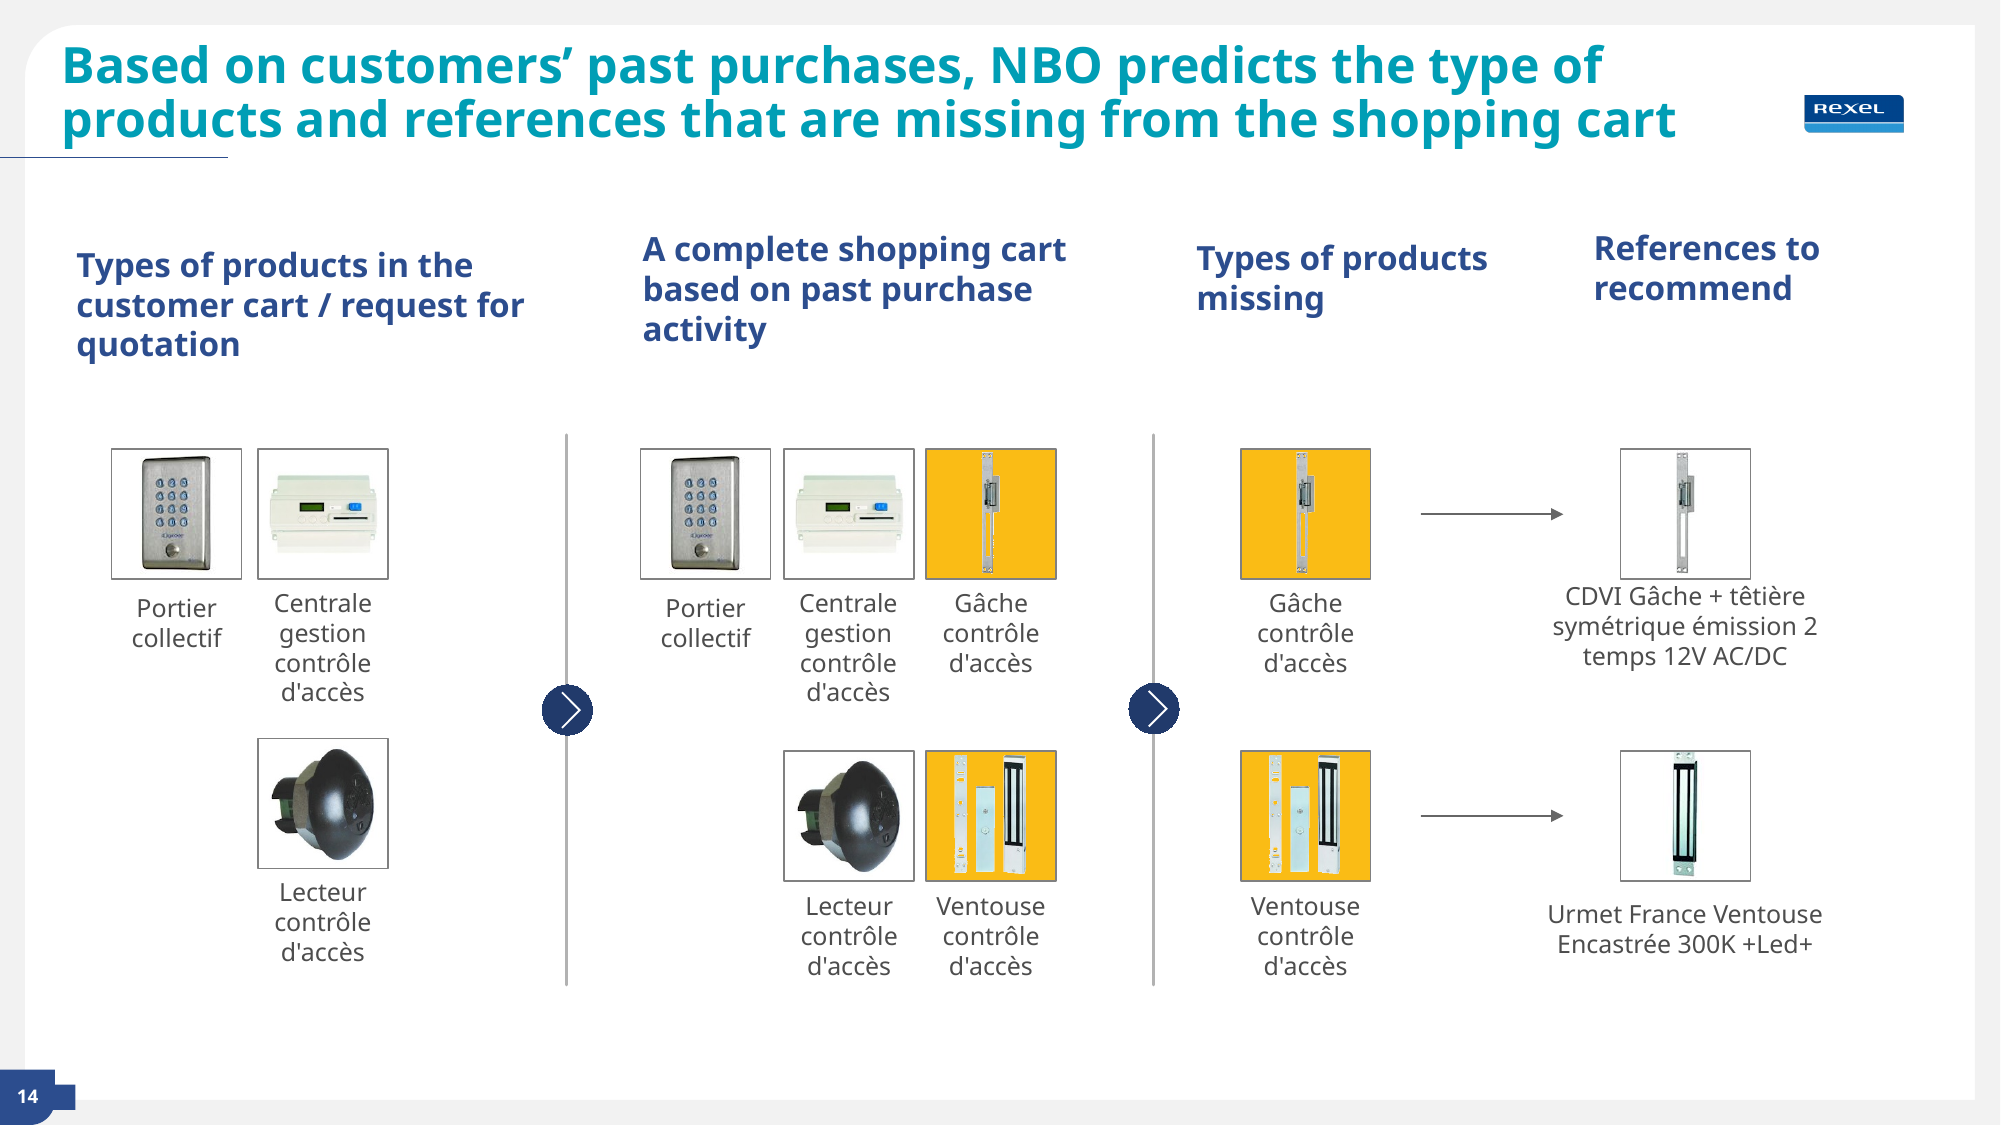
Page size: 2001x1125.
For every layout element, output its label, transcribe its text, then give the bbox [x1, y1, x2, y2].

picture [1621, 449, 1750, 579]
text_box References to recommend [1593, 218, 1957, 307]
picture [784, 449, 914, 579]
text_box Gâche contrôle d'accès [1206, 579, 1406, 685]
text_box Portier collectif [606, 584, 748, 661]
picture [926, 449, 1056, 579]
text_box Ventouse contrôle d'accès [1206, 882, 1406, 989]
picture [258, 739, 388, 868]
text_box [542, 684, 593, 736]
text_box Types of products in the customer cart / request for quotation [76, 218, 543, 364]
picture [1621, 751, 1750, 881]
text_box Centrale gestion contrôle d'accès [748, 579, 948, 715]
text_box Portier collectif [77, 584, 277, 661]
title Based on customers’ past purchases, NBO predicts the type of products and references that are missing from the shopping cart [61, 38, 1819, 149]
picture [112, 449, 241, 579]
picture [1819, 95, 1905, 133]
text_box CDVI Gâche + têtière symétrique émission 2 temps 12V AC/DC [1546, 580, 1824, 670]
text_box Lecteur contrôle d'accès [223, 868, 423, 975]
text_box Types of products missing [1196, 218, 1539, 317]
text_box Gâche contrôle d'accès [891, 579, 1091, 685]
picture [258, 449, 388, 579]
text_box Urmet France Ventouse Encastrée 300K +Led+ [1546, 898, 1824, 959]
picture [926, 751, 1056, 881]
text_box Centrale gestion contrôle d'accès [223, 579, 423, 715]
text_box A complete shopping cart based on past purchase activity [642, 234, 1142, 349]
picture [641, 449, 770, 579]
text_box Ventouse contrôle d'accès [891, 882, 1091, 989]
picture [1241, 449, 1370, 579]
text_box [1128, 683, 1180, 734]
text_box Lecteur contrôle d'accès [749, 882, 891, 989]
picture [1241, 751, 1370, 881]
picture [784, 751, 914, 881]
